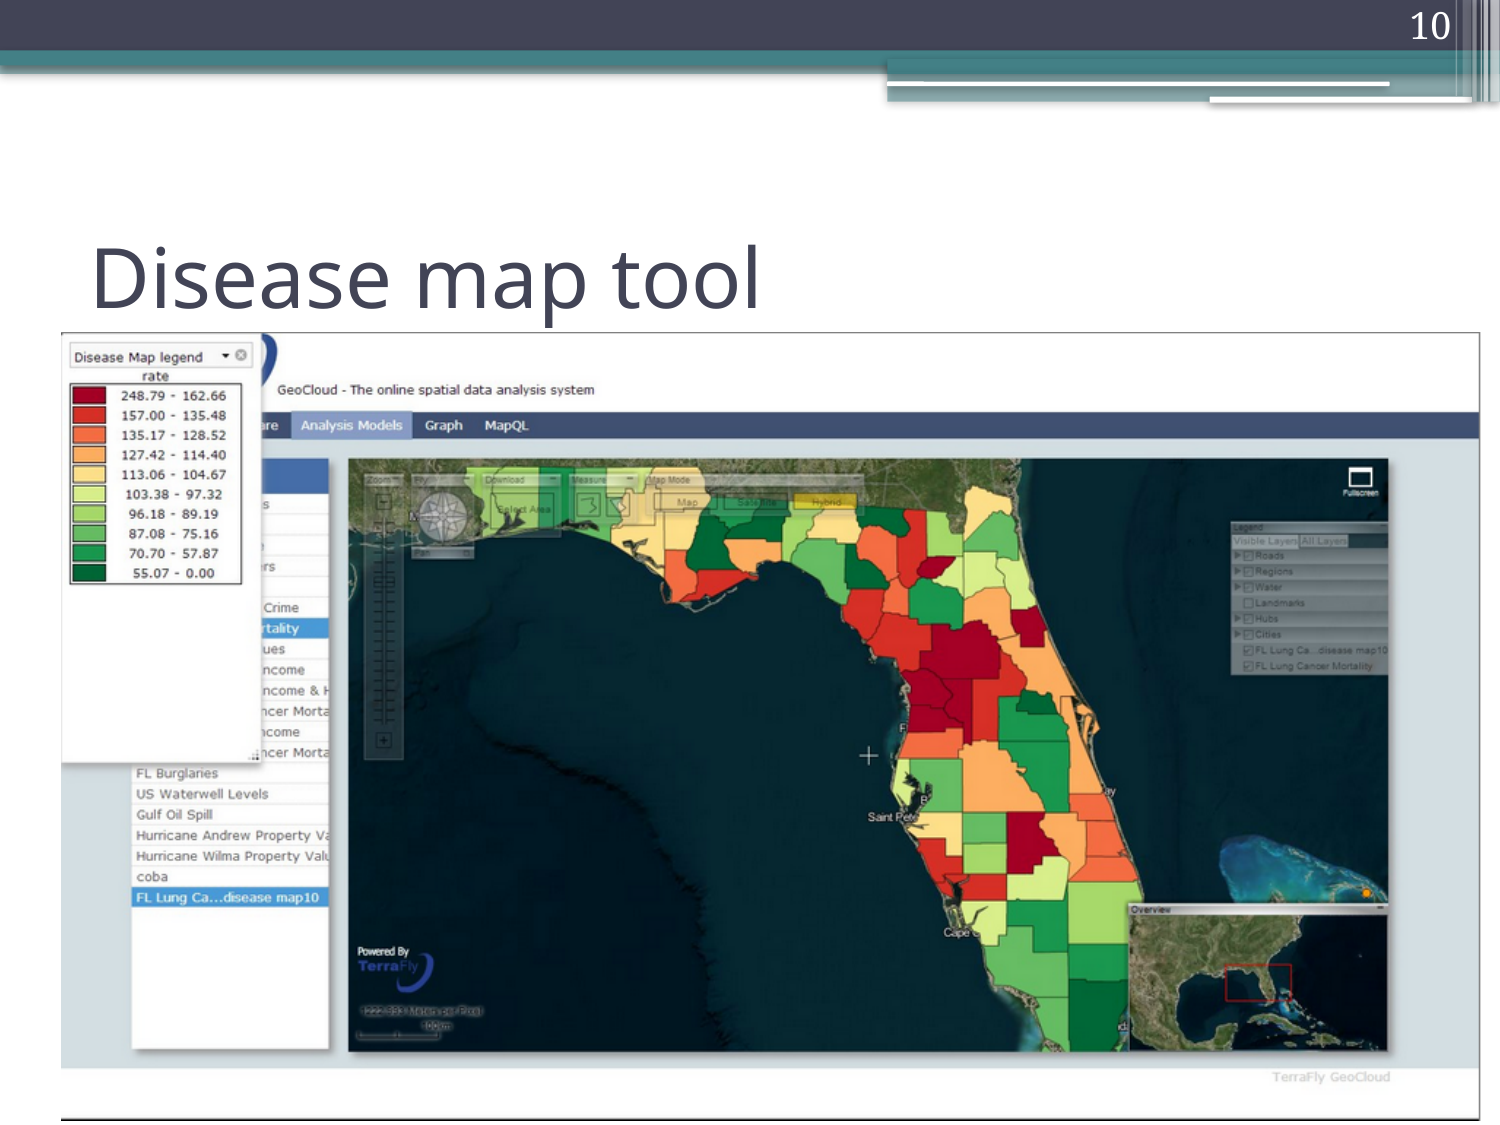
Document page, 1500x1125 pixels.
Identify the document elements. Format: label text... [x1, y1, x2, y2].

picture [60, 331, 1482, 1121]
slide_number 10 [1341, 0, 1466, 61]
title Disease map tool [75, 187, 1425, 329]
